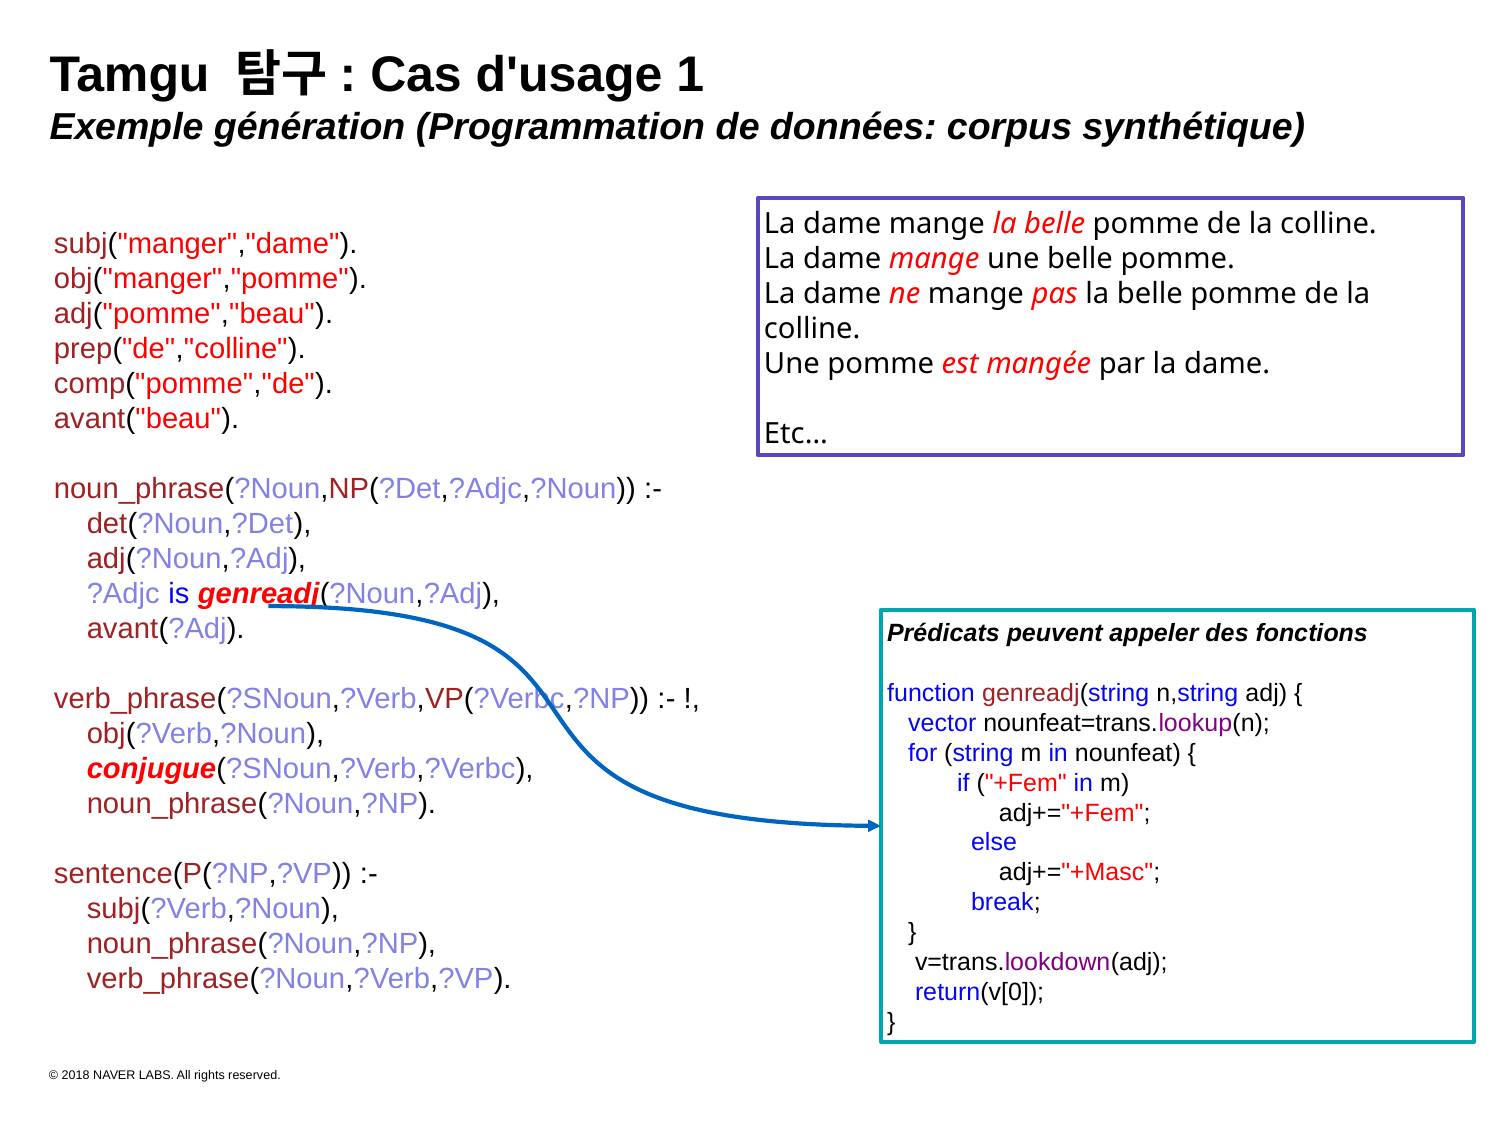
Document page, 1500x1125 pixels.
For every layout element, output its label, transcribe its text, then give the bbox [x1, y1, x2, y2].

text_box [267, 605, 881, 827]
text_box Prédicats peuvent appeler des fonctions function genreadj(string n,string adj) { vector nounfeat=trans.lookup(n); for (string m in nounfeat) { if ("+Fem" in m) adj+="+Fem"; else adj+="+Masc"; break; } v=trans.lookdown(adj); return(v[0]); } [879, 608, 1476, 1044]
text_box La dame mange la belle pomme de la colline. La dame mange une belle pomme. La dame ne mange pas la belle pomme de la colline. Une pomme est mangée par la dame. Etc… [756, 196, 1465, 457]
text_box Tamgu 탐구: Cas d'usage 1 Exemple génération (Programmation de données: corpus synthétique) [45, 37, 1475, 152]
text_box subj("manger","dame"). obj("manger","pomme"). adj("pomme","beau"). prep("de","colline"). comp("pomme","de"). avant("beau"). noun_phrase(?Noun,NP(?Det,?Adjc,?Noun)) :- det(?Noun,?Det), adj(?Noun,?Adj), ?Adjc is genreadj(?Noun,?Adj), avant(?Adj). verb_phrase(?SNoun,?Verb,VP(?Verbc,?NP)) :- !, obj(?Verb,?Noun), conjugue(?SNoun,?Verb,?Verbc), noun_phrase(?Noun,?NP). sentence(P(?NP,?VP)) :- subj(?Verb,?Noun), noun_phrase(?Noun,?NP), verb_phrase(?Noun,?Verb,?VP). [47, 218, 707, 1036]
